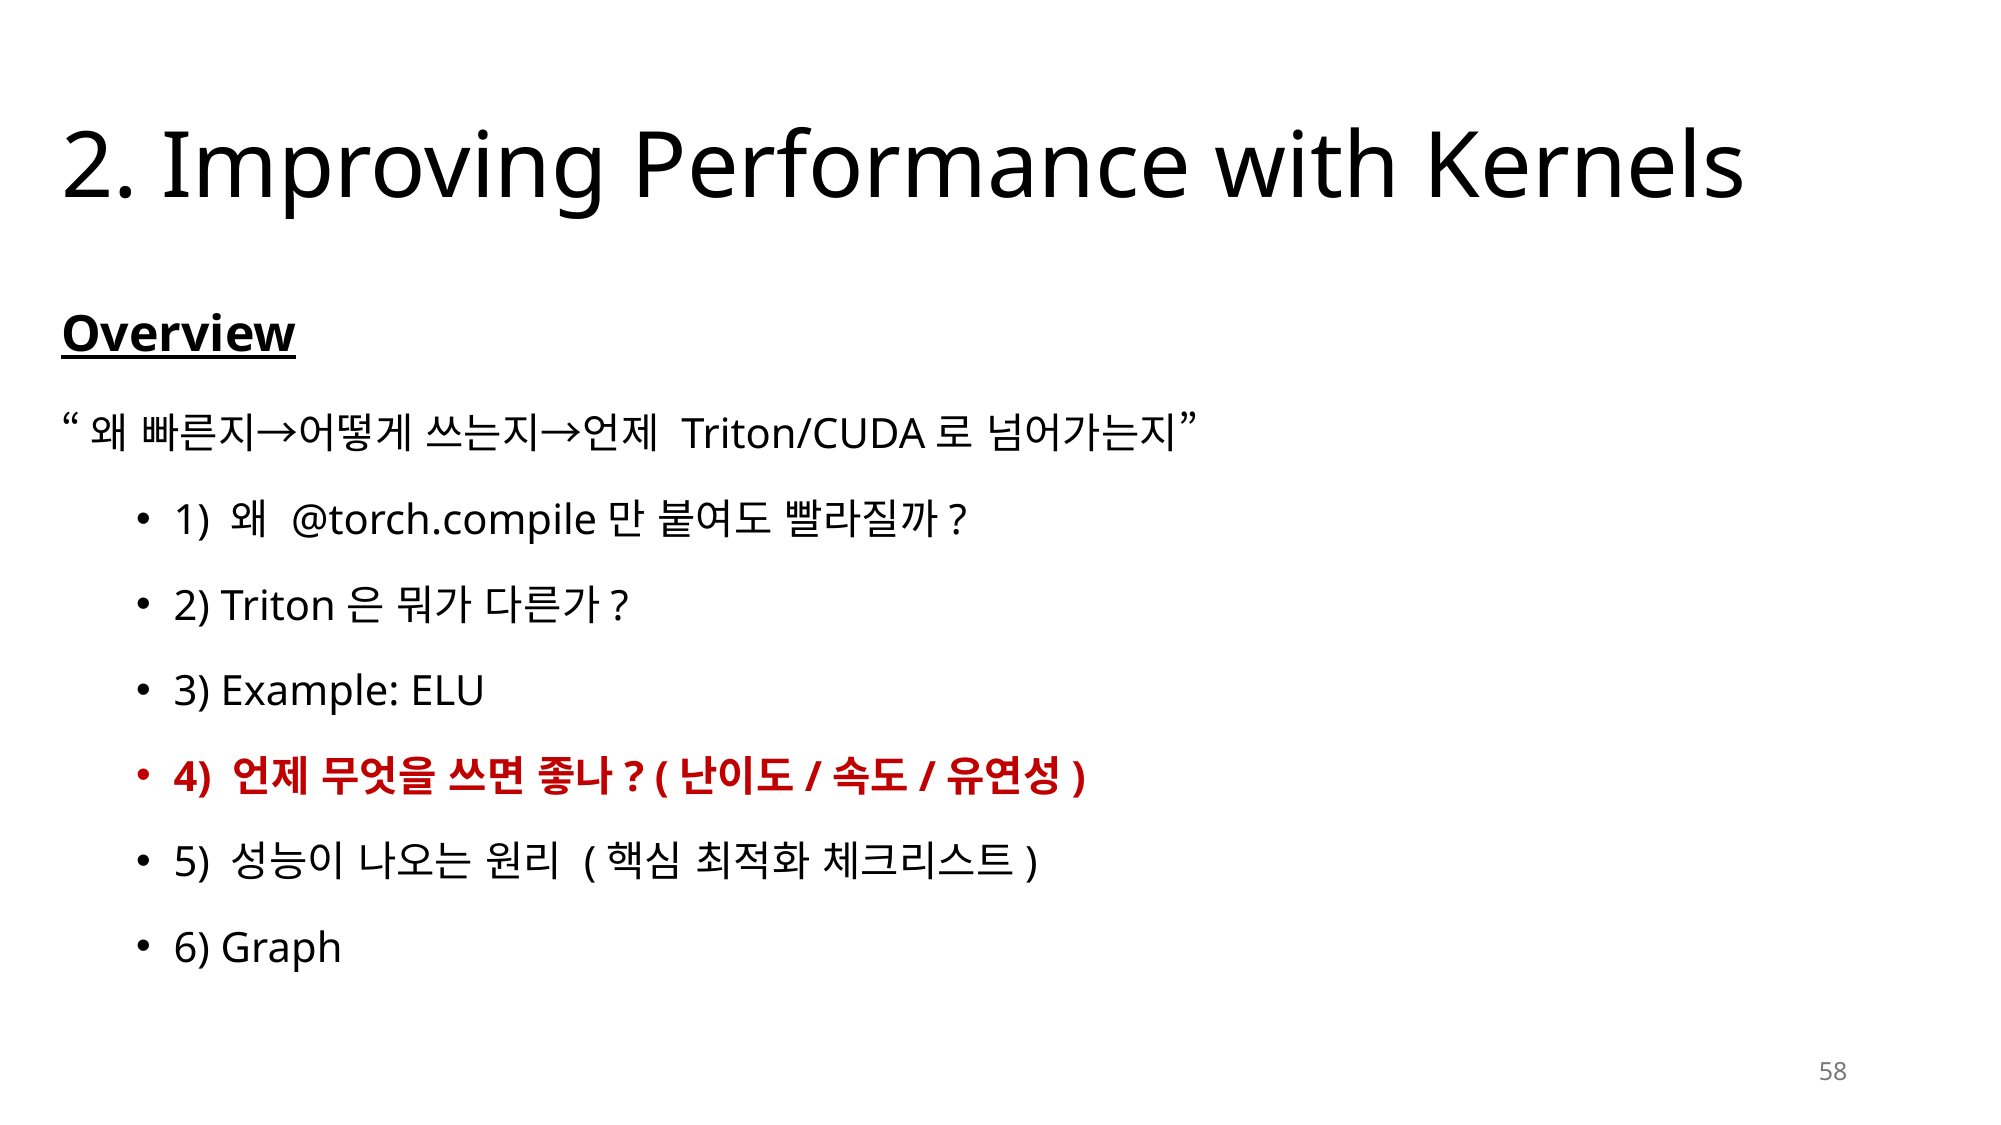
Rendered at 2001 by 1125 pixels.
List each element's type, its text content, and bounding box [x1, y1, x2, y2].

slide_number 58 [1412, 1042, 1863, 1103]
list Overview “왜 빠른지→어떻게 쓰는지→언제 Triton/CUDA로 넘어가는지” 1) 왜 @torch.compile만 붙여도 빨라질까? 2) Triton은 뭐가 다른가? 3) Example: ELU 4) 언제 무엇을 쓰면 좋나? (난이도/속도/유연성) 5) 성능이 나오는 원리 (핵심 최적화 체크리스트) 6) Graph [46, 263, 2000, 1083]
title 2. Improving Performance with Kernels [46, 101, 1957, 235]
